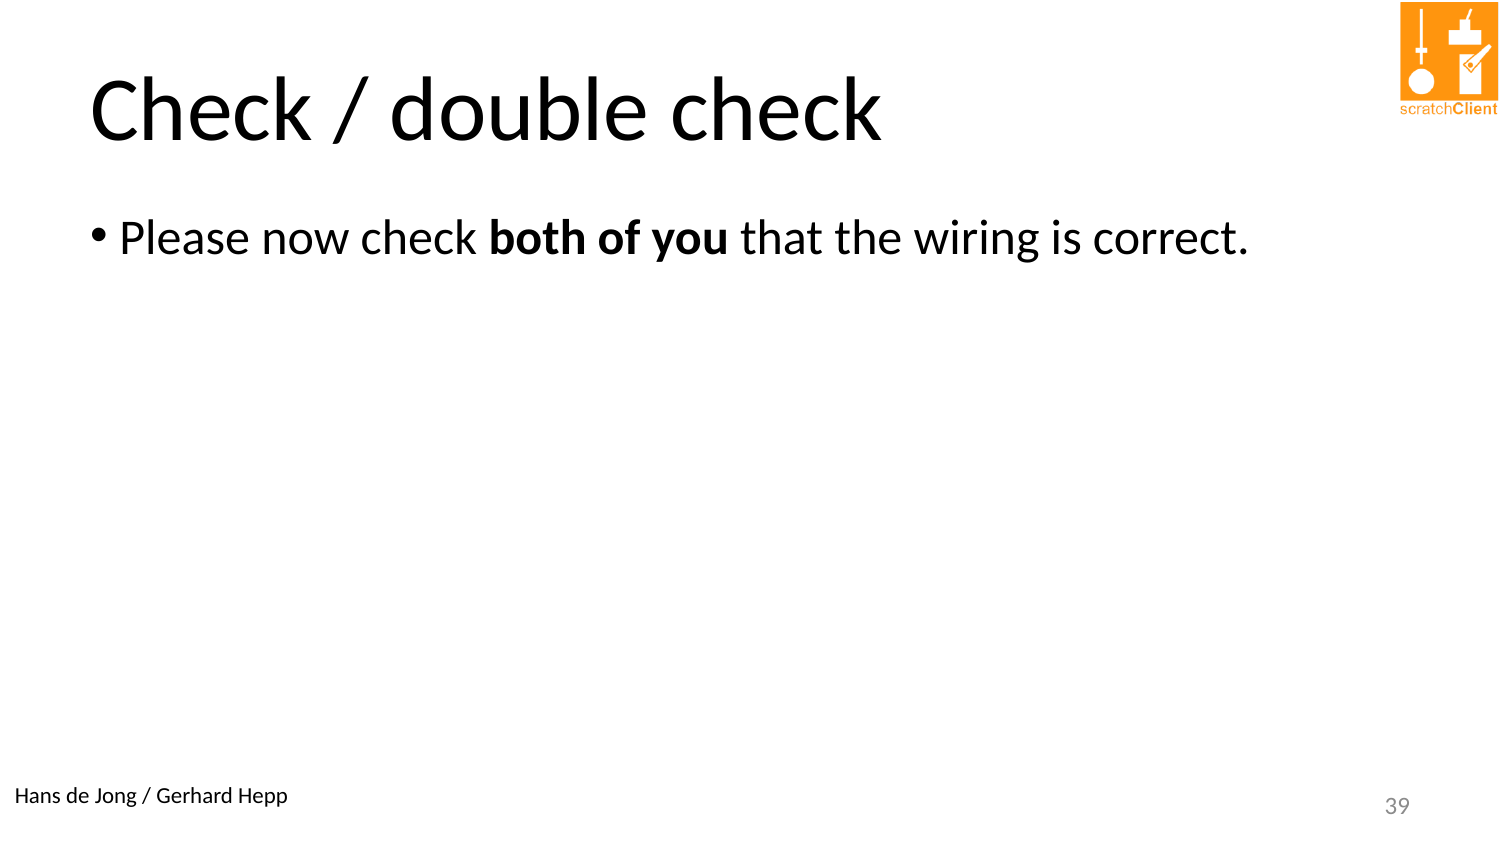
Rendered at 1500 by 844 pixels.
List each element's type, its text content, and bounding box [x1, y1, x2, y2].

title Check / double check [75, 33, 1425, 175]
slide_number 39 [1340, 782, 1425, 827]
picture [1398, 2, 1499, 118]
list Please now check both of you that the wiring is correct. [75, 196, 1425, 754]
